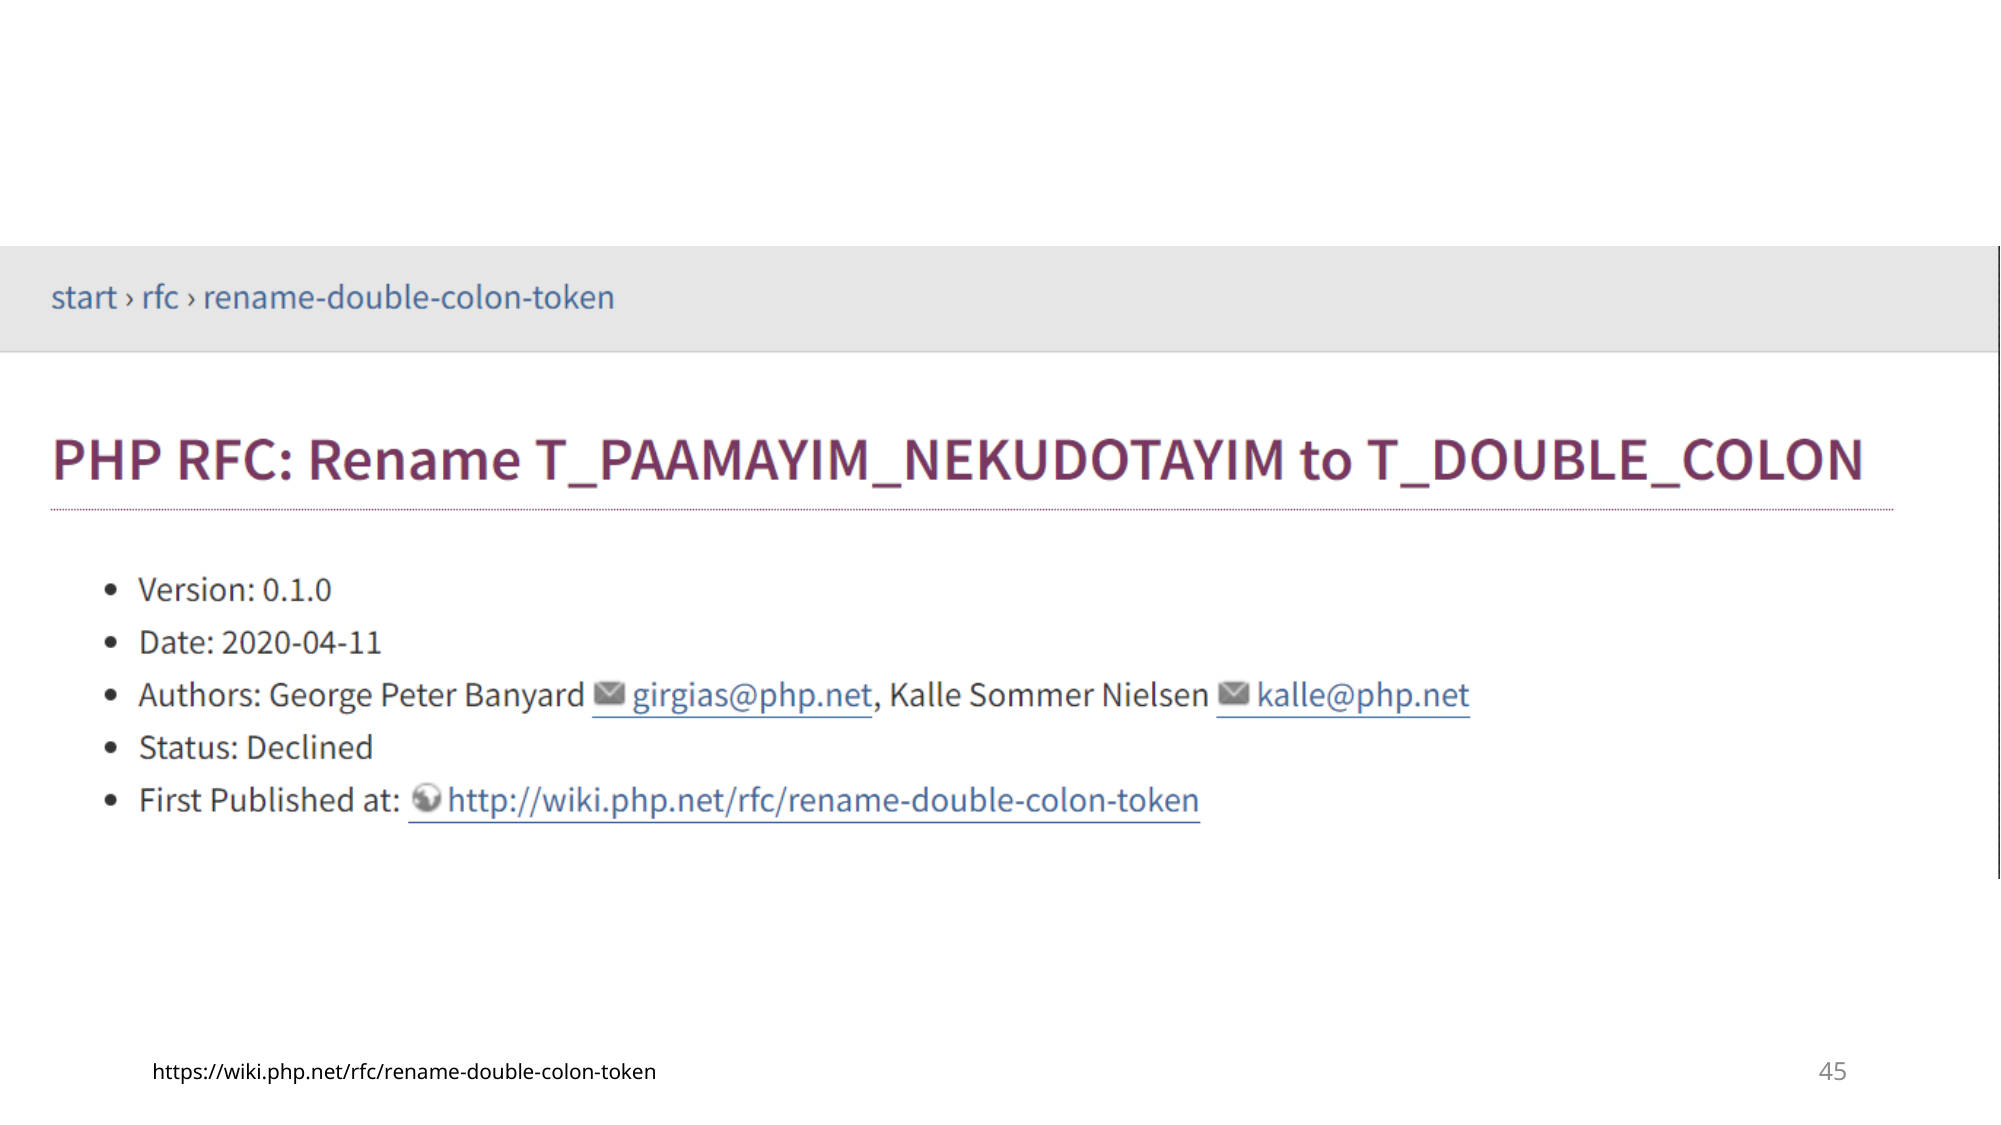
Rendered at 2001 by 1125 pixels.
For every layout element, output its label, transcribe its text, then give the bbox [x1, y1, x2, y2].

picture [0, 246, 2000, 879]
list https://wiki.php.net/rfc/rename-double-colon-token [137, 1042, 1393, 1103]
slide_number 45 [1412, 1042, 1863, 1103]
